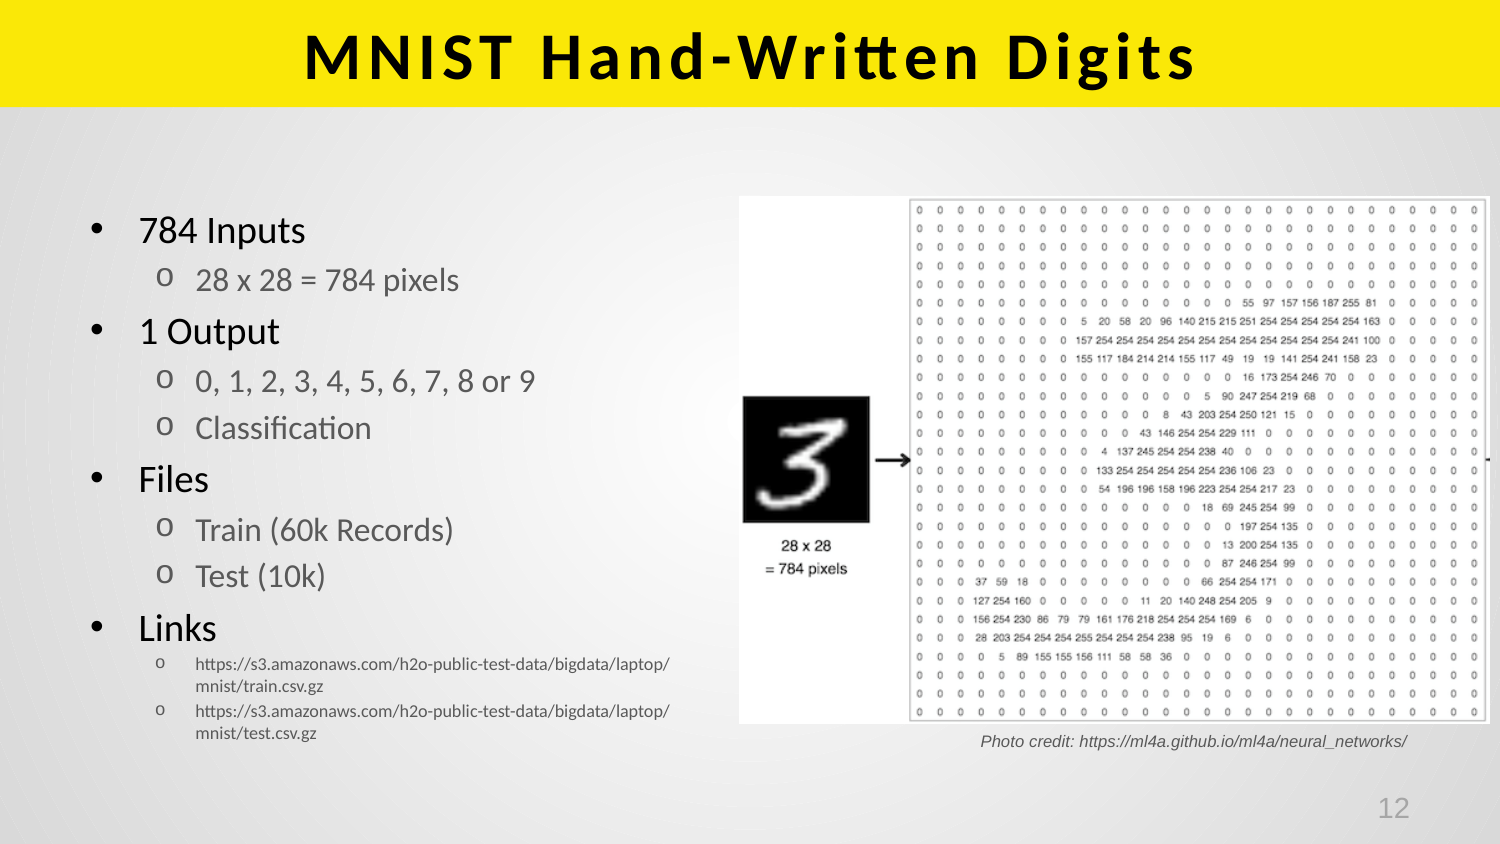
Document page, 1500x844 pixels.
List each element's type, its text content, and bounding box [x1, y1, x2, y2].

list 784 Inputs 28 x 28 = 784 pixels 1 Output 0, 1, 2, 3, 4, 5, 6, 7, 8 or 9 Classification Files Train (60k Records) Test (10k) Links https://s3.amazonaws.com/h2o-public-test-data/bigdata/laptop/mnist/train.csv.gz https://s3.amazonaws.com/h2o-public-test-data/bigdata/laptop/mnist/test.csv.gz [75, 196, 738, 754]
slide_number 12 [1074, 782, 1425, 827]
title MNIST Hand-Written Digits [75, 0, 1425, 108]
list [739, 196, 1490, 724]
text_box Photo credit: https://ml4a.github.io/ml4a/neural_networks/ [965, 733, 1423, 759]
